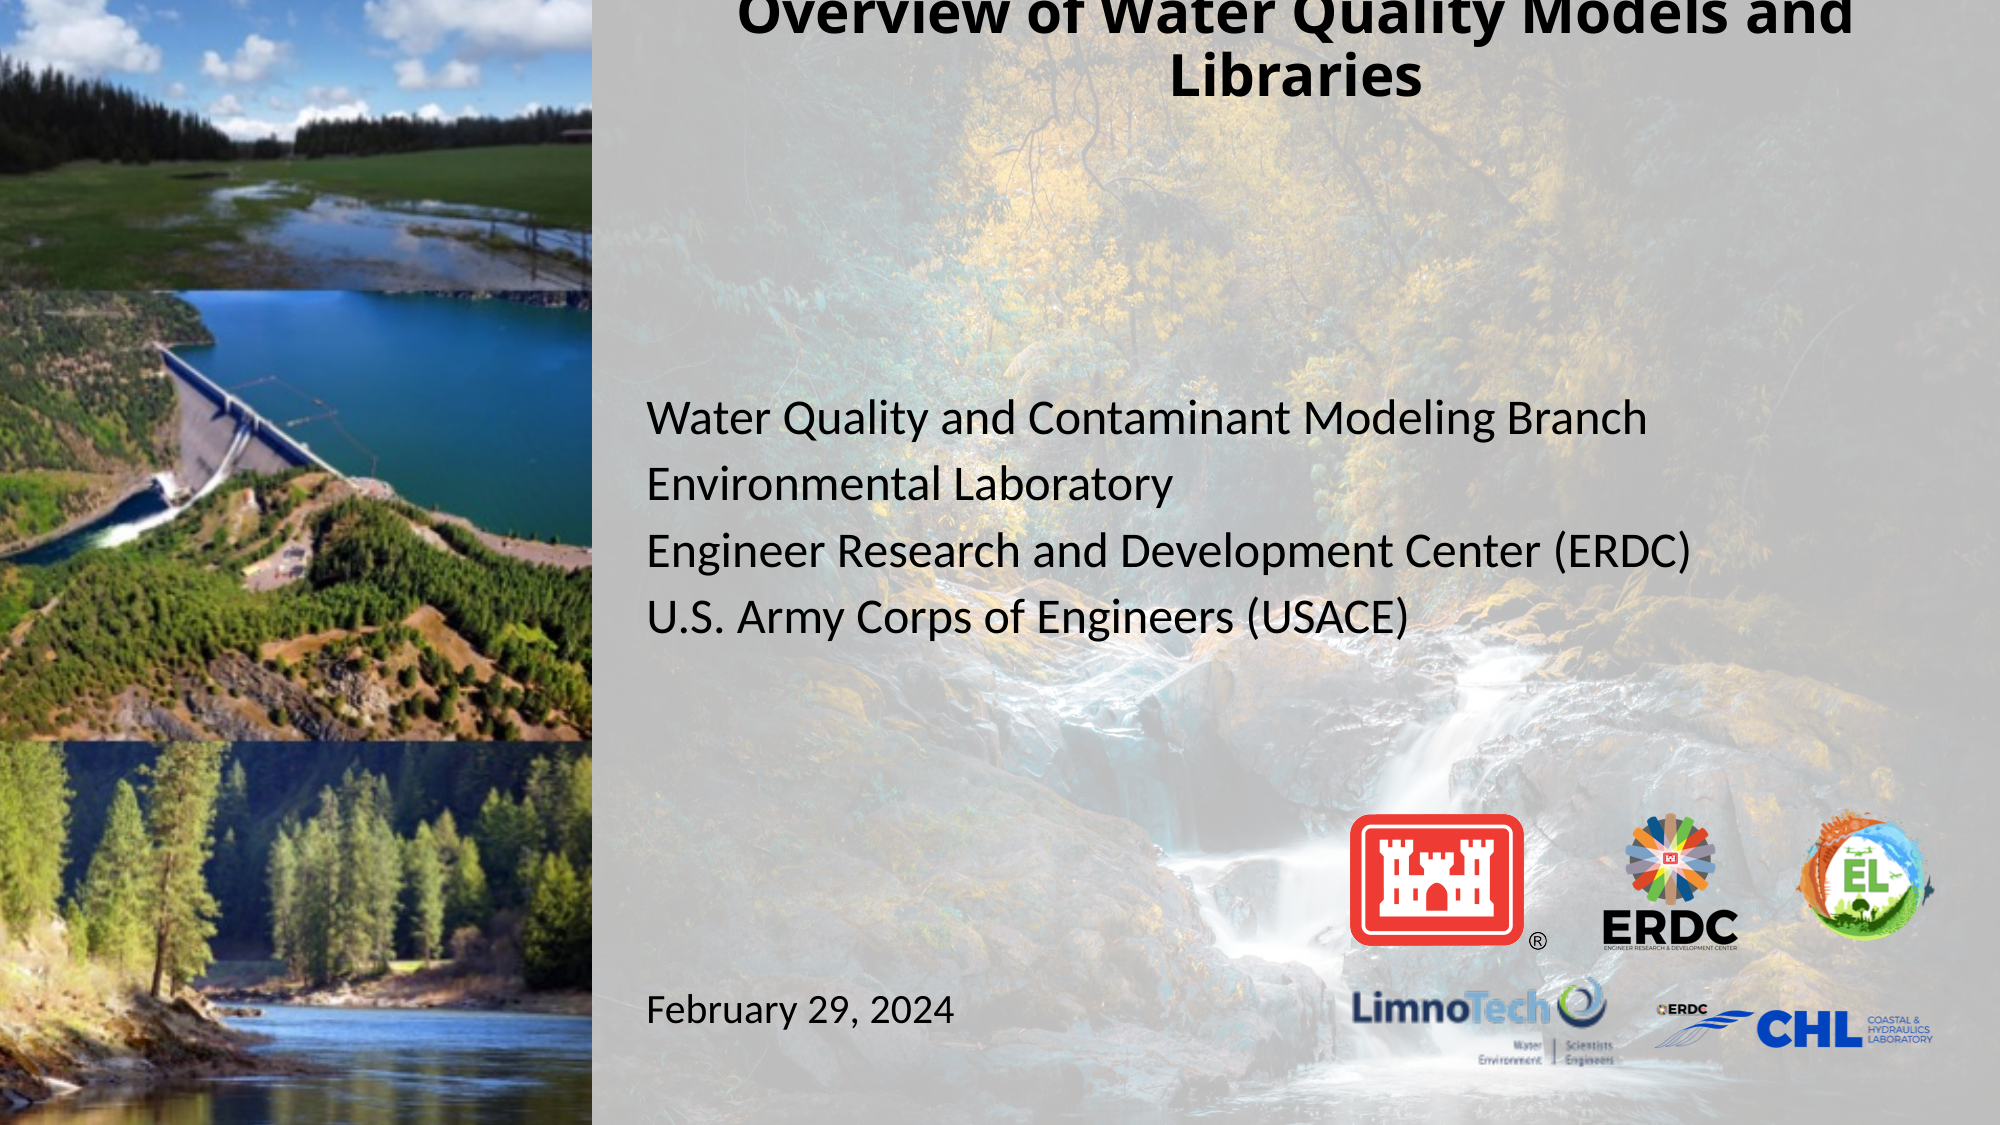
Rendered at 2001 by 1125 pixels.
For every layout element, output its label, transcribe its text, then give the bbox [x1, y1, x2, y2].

text_box Water Quality and Contaminant Modeling Branch Environmental Laboratory Engineer Research and Development Center (ERDC) U.S. Army Corps of Engineers (USACE) [631, 383, 1748, 652]
text_box [592, 0, 2000, 1125]
text_box February 29, 2024 [631, 973, 1056, 1039]
picture [0, 0, 592, 1125]
text_box Overview of Water Quality Models and Libraries [627, 29, 1965, 117]
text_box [1341, 802, 1953, 1073]
